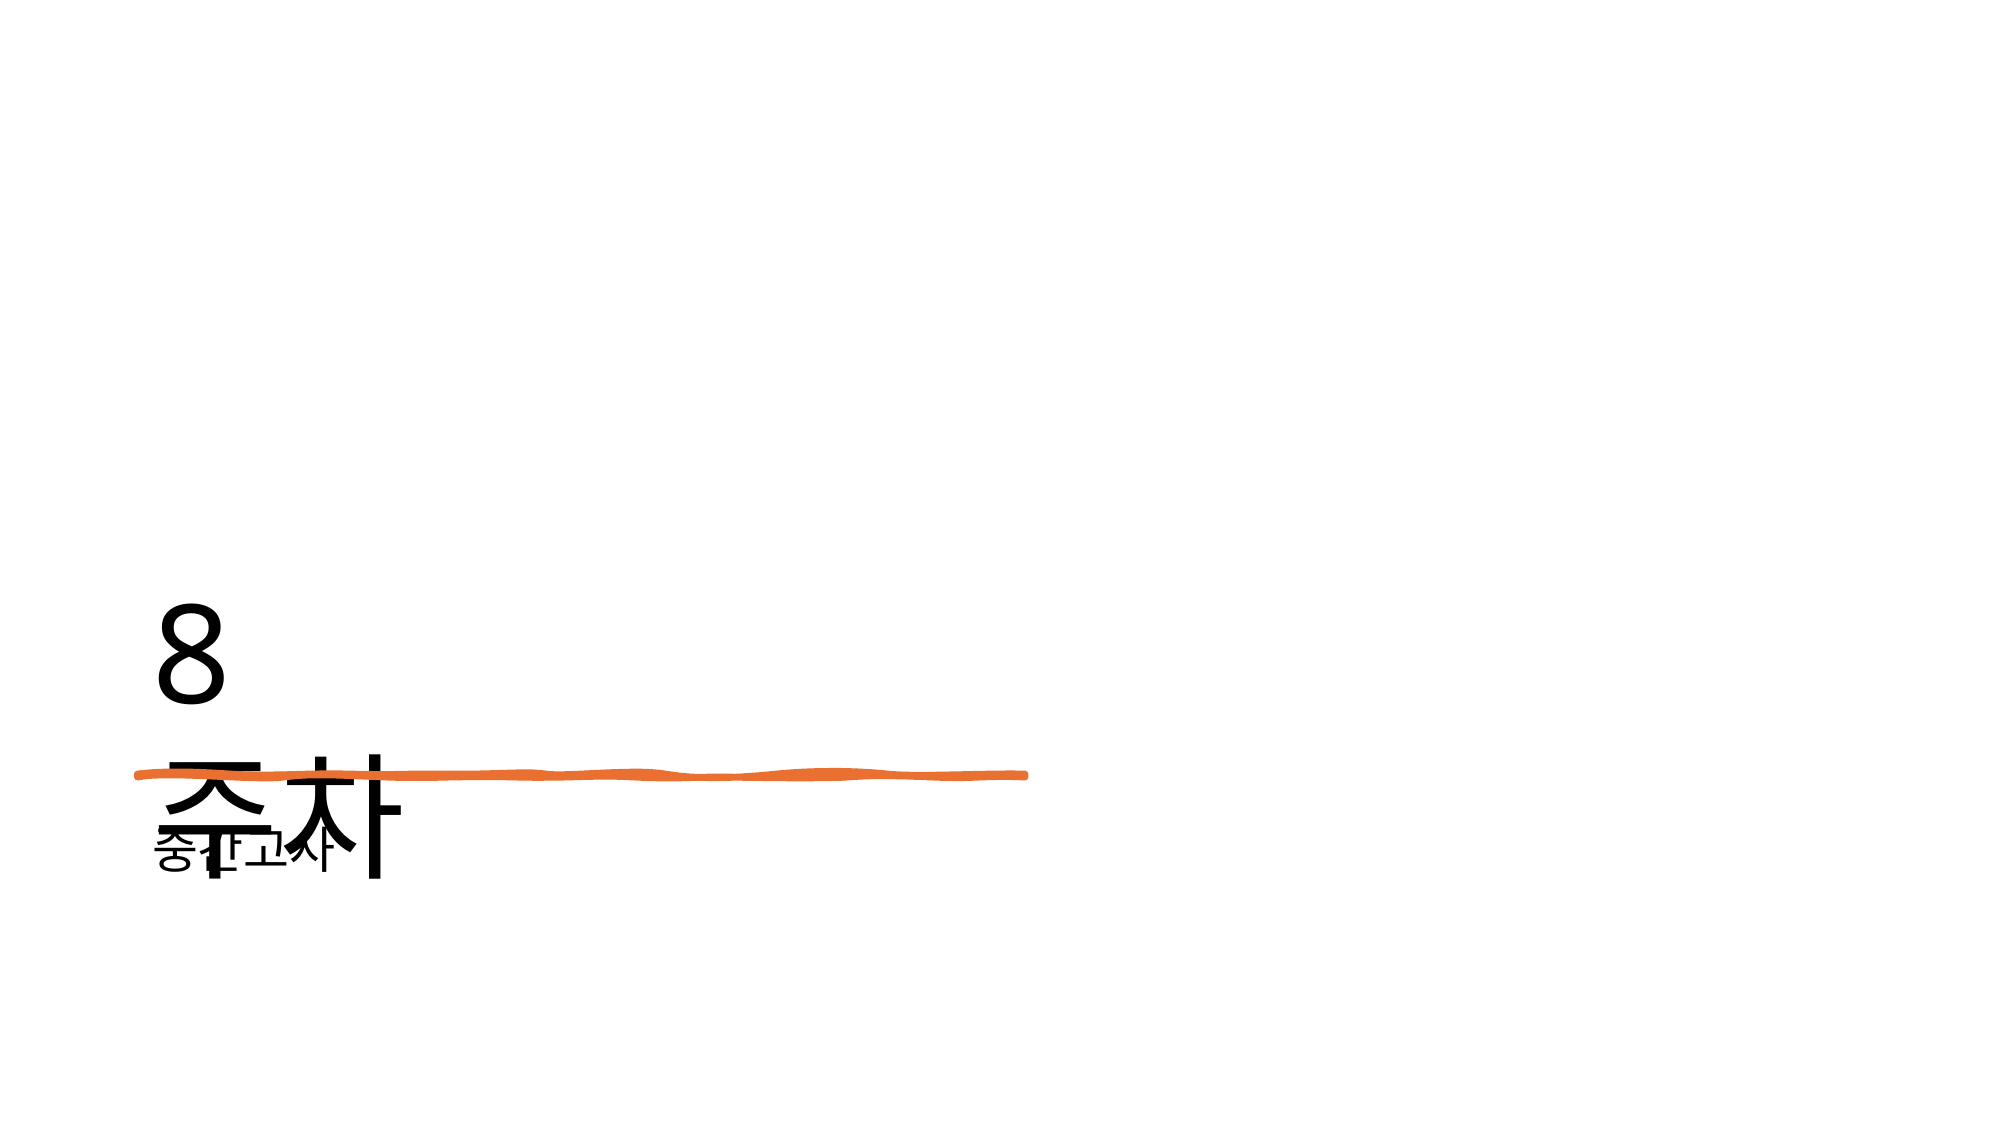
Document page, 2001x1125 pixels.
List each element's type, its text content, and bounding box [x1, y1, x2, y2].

text_box 8주차 [150, 790, 506, 897]
title 중간고사 [150, 816, 355, 1006]
text_box 8주차 [150, 564, 506, 766]
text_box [133, 767, 1029, 782]
